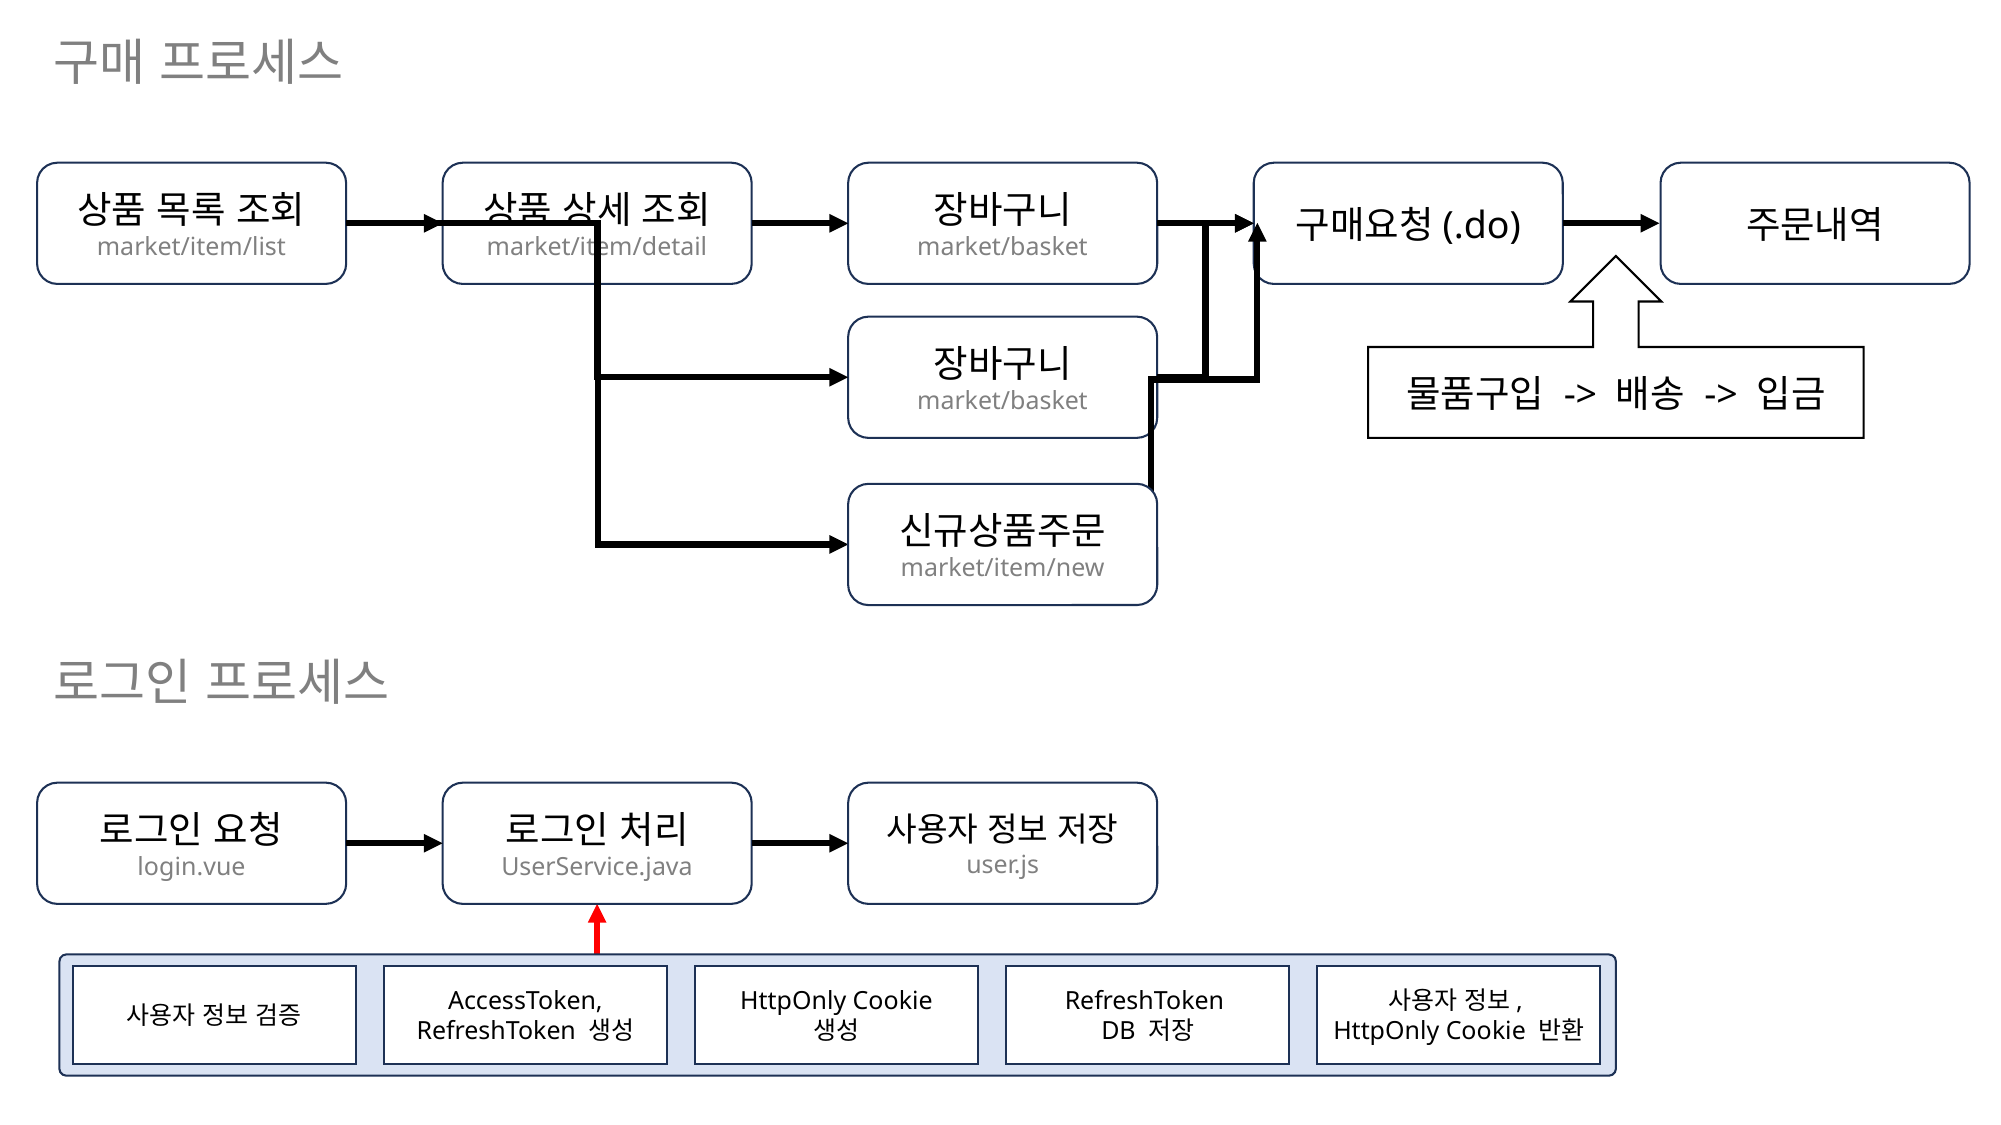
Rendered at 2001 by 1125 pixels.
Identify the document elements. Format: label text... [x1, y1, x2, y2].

text_box 주문내역 [1659, 161, 1971, 285]
text_box HttpOnly Cookie 생성 [694, 965, 979, 1065]
text_box 장바구니 market/basket [849, 315, 1151, 439]
text_box 로그인 요청 login.vue [36, 781, 348, 905]
text_box 로그인 처리 UserService.java [441, 781, 753, 905]
text_box 물품구입 -> 배송 -> 입금 [1367, 254, 1865, 439]
text_box 구매요청(.do) [1252, 161, 1564, 285]
text_box 사용자 정보 저장 user.js [847, 781, 1159, 905]
text_box 신규상품주문 market/item/new [847, 482, 1159, 607]
text_box 로그인 프로세스 [38, 642, 739, 713]
text_box 장바구니 market/basket [847, 161, 1159, 285]
text_box AccessToken, RefreshToken 생성 [383, 965, 668, 1065]
text_box 상품 상세 조회 market/item/detail [441, 161, 753, 223]
text_box 상품 목록 조회 market/item/list [36, 161, 348, 285]
text_box RefreshToken DB 저장 [1005, 965, 1290, 1065]
text_box 사용자 정보 검증 [72, 965, 357, 1065]
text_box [1151, 222, 1258, 536]
text_box 사용자 정보, HttpOnly Cookie 반환 [1316, 965, 1601, 1065]
text_box [58, 953, 1617, 1077]
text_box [347, 223, 849, 545]
text_box 구매 프로세스 [38, 22, 739, 93]
